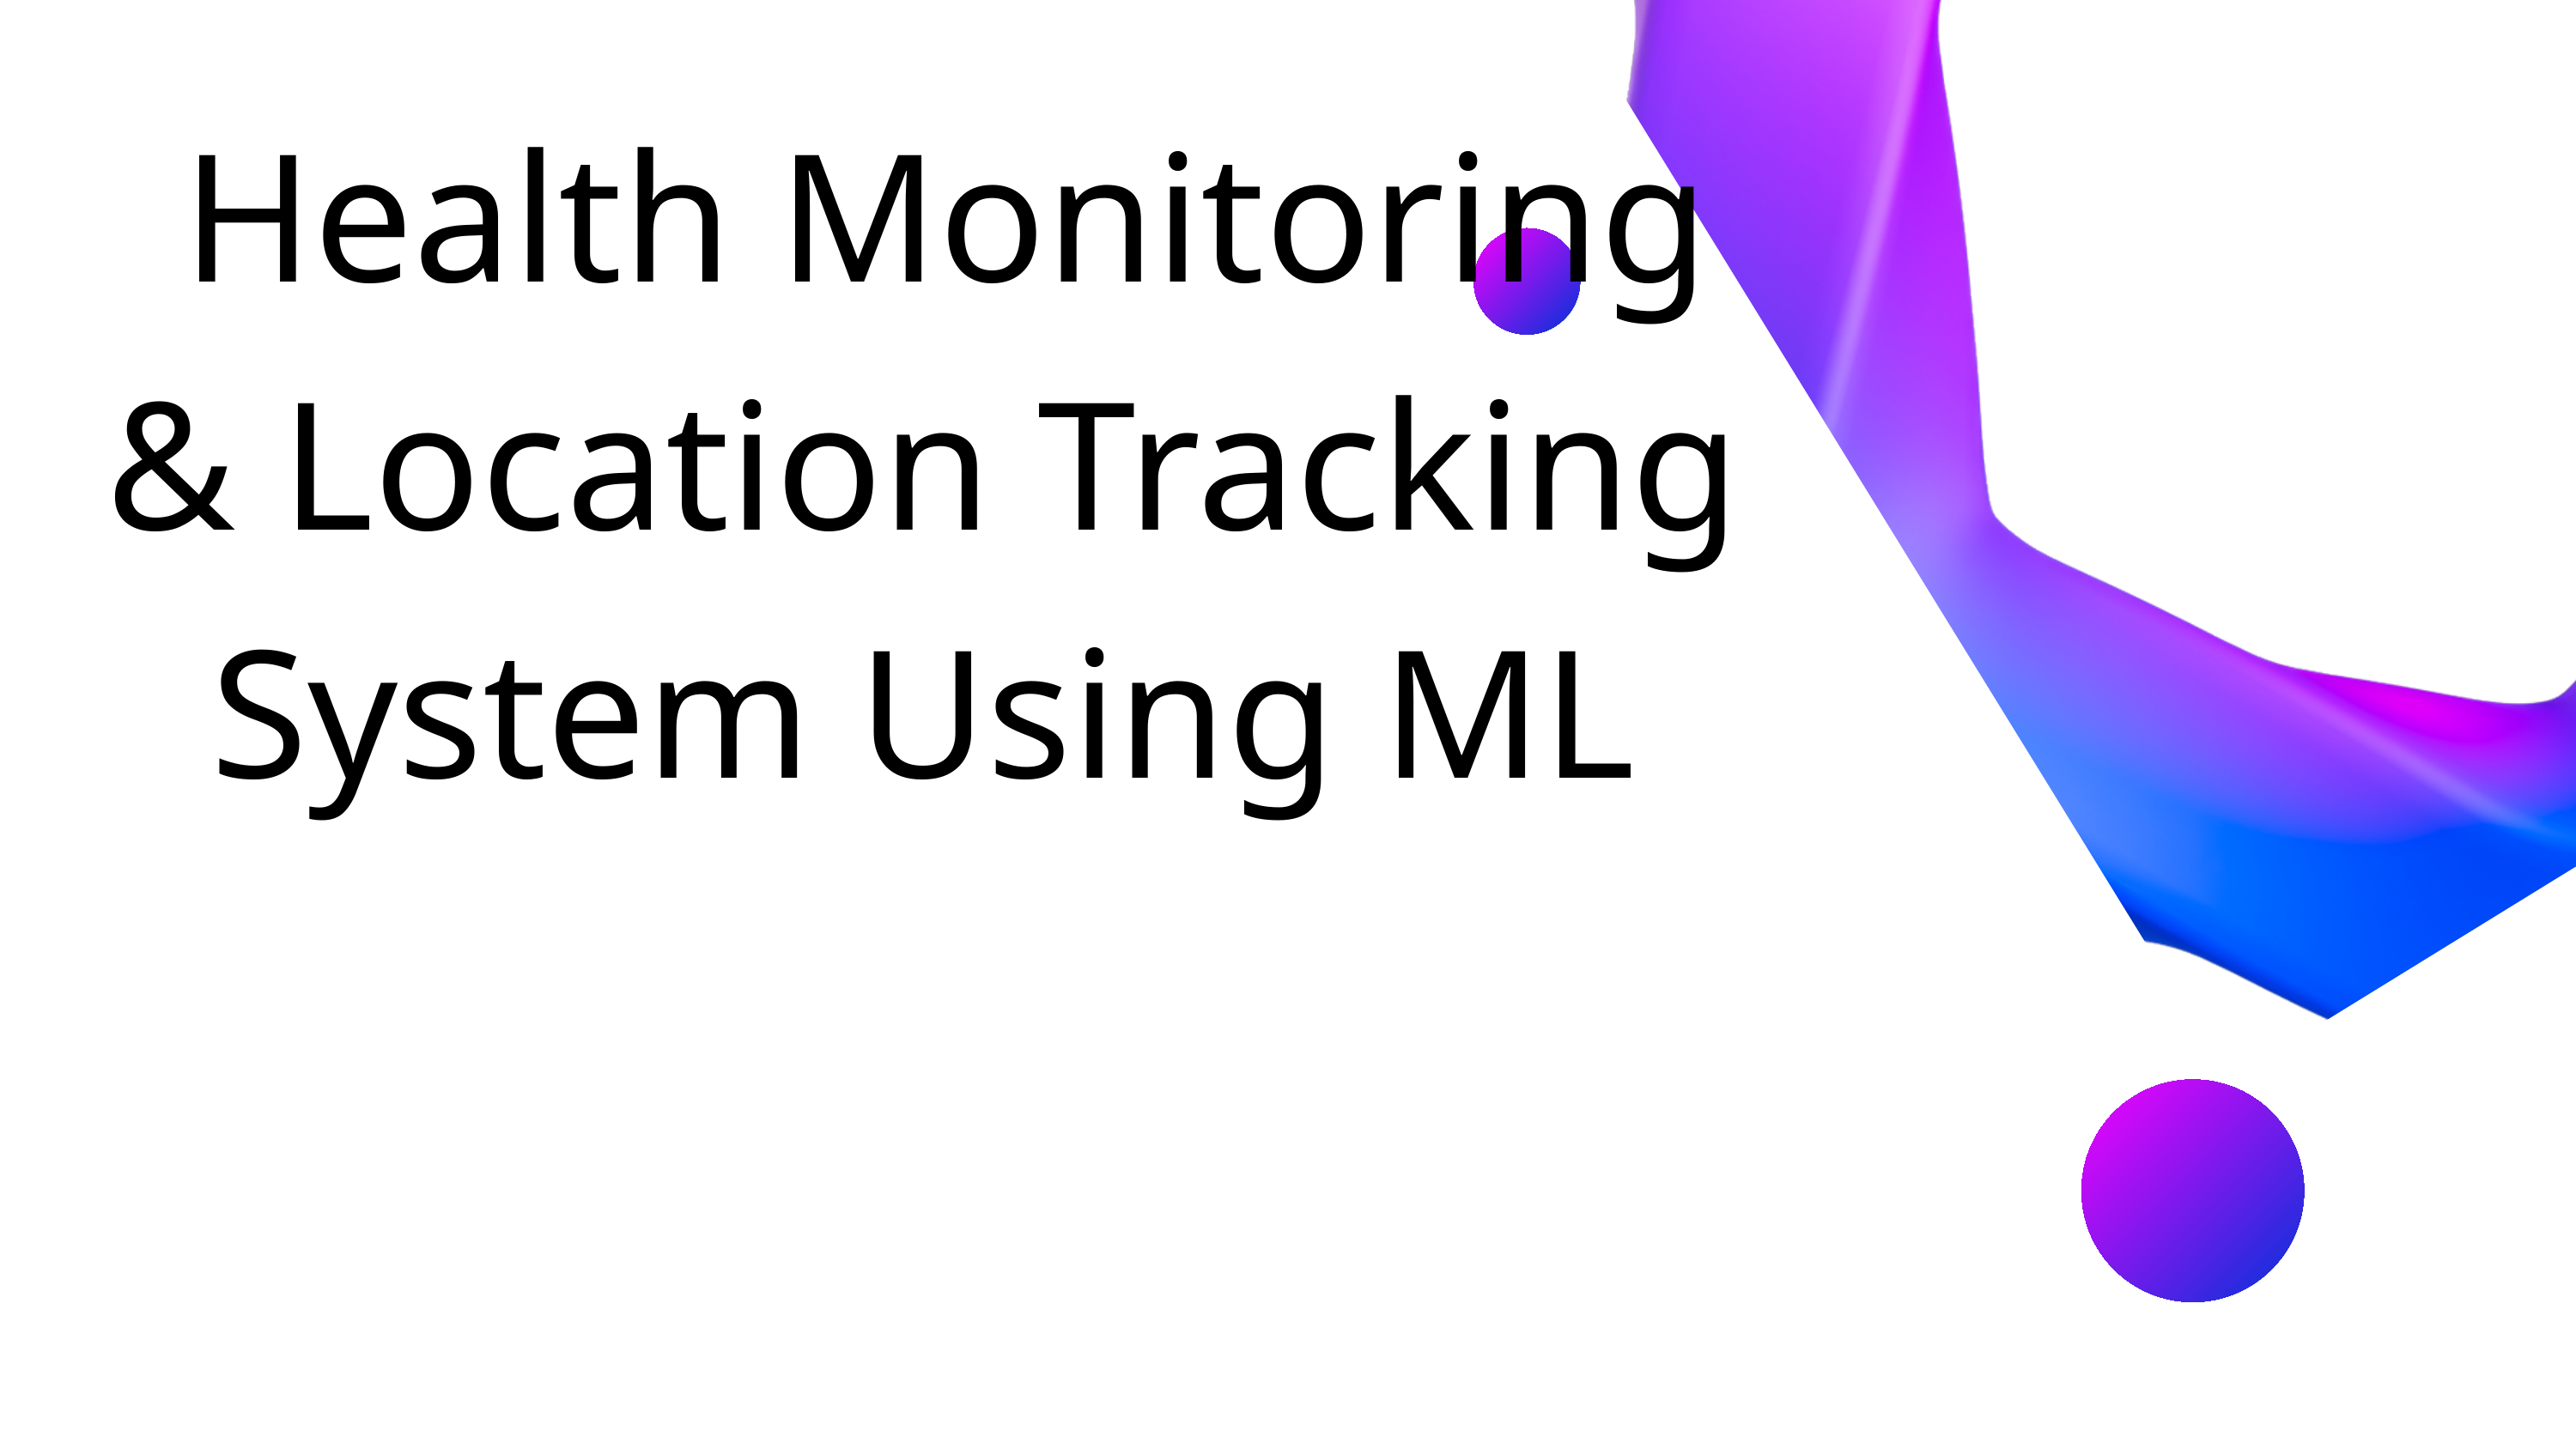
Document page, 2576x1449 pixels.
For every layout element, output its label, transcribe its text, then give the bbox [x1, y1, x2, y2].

text_box [1580, 0, 2576, 1078]
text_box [1473, 227, 1581, 335]
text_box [2081, 1079, 2305, 1302]
text_box Health Monitoring & Location Tracking System Using ML [96, 70, 1796, 814]
